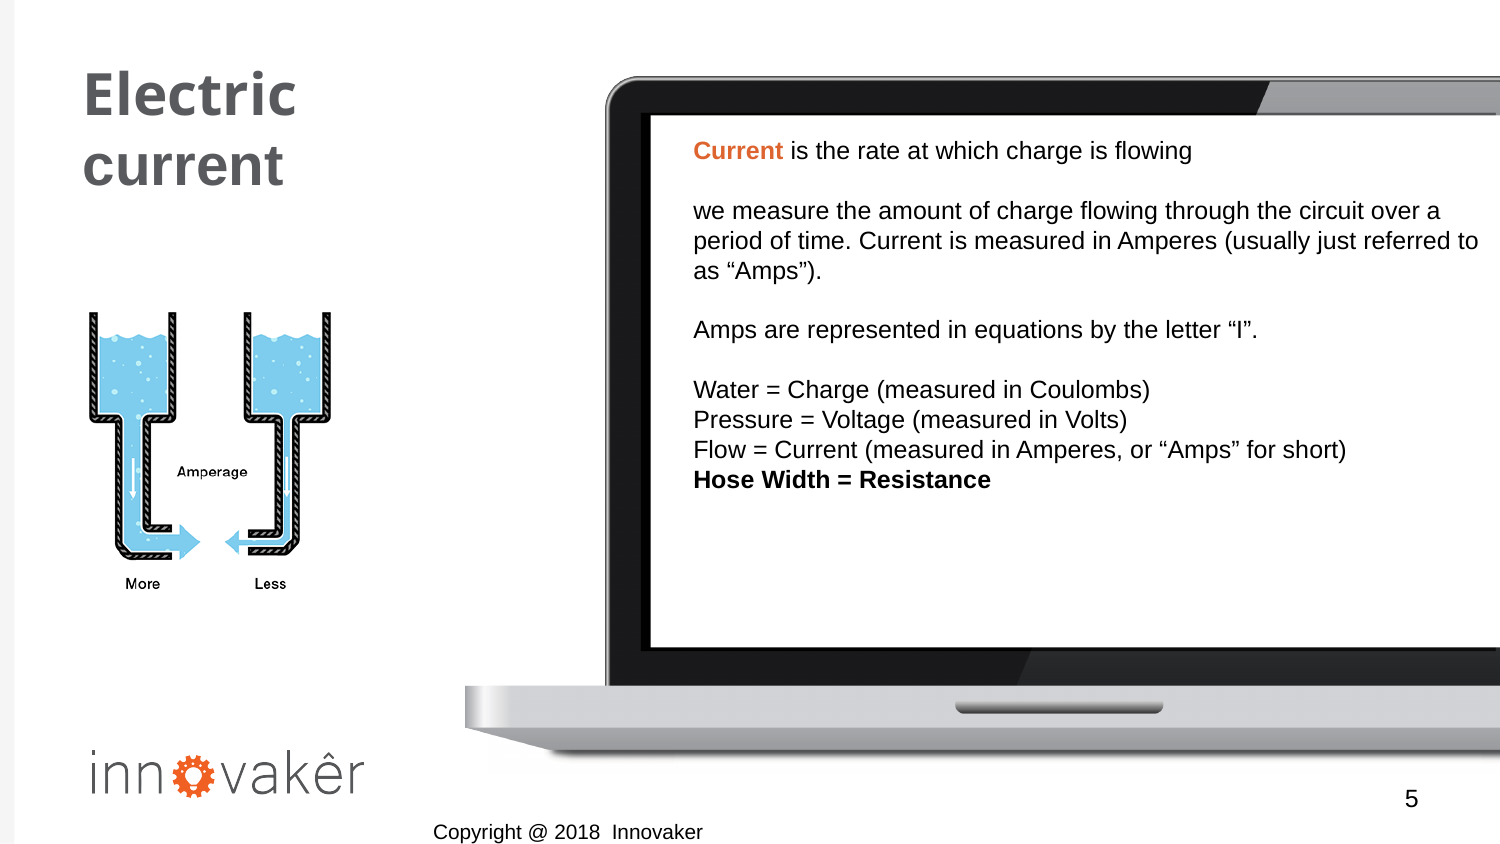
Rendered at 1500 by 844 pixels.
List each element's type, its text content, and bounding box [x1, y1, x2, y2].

text_box Copyright @ 2018 Innovaker [402, 816, 734, 844]
text_box Electric current [67, 42, 1248, 358]
picture [92, 750, 365, 798]
picture [21, 244, 399, 623]
slide_number 5 [1389, 782, 1480, 830]
picture [465, 75, 1500, 774]
